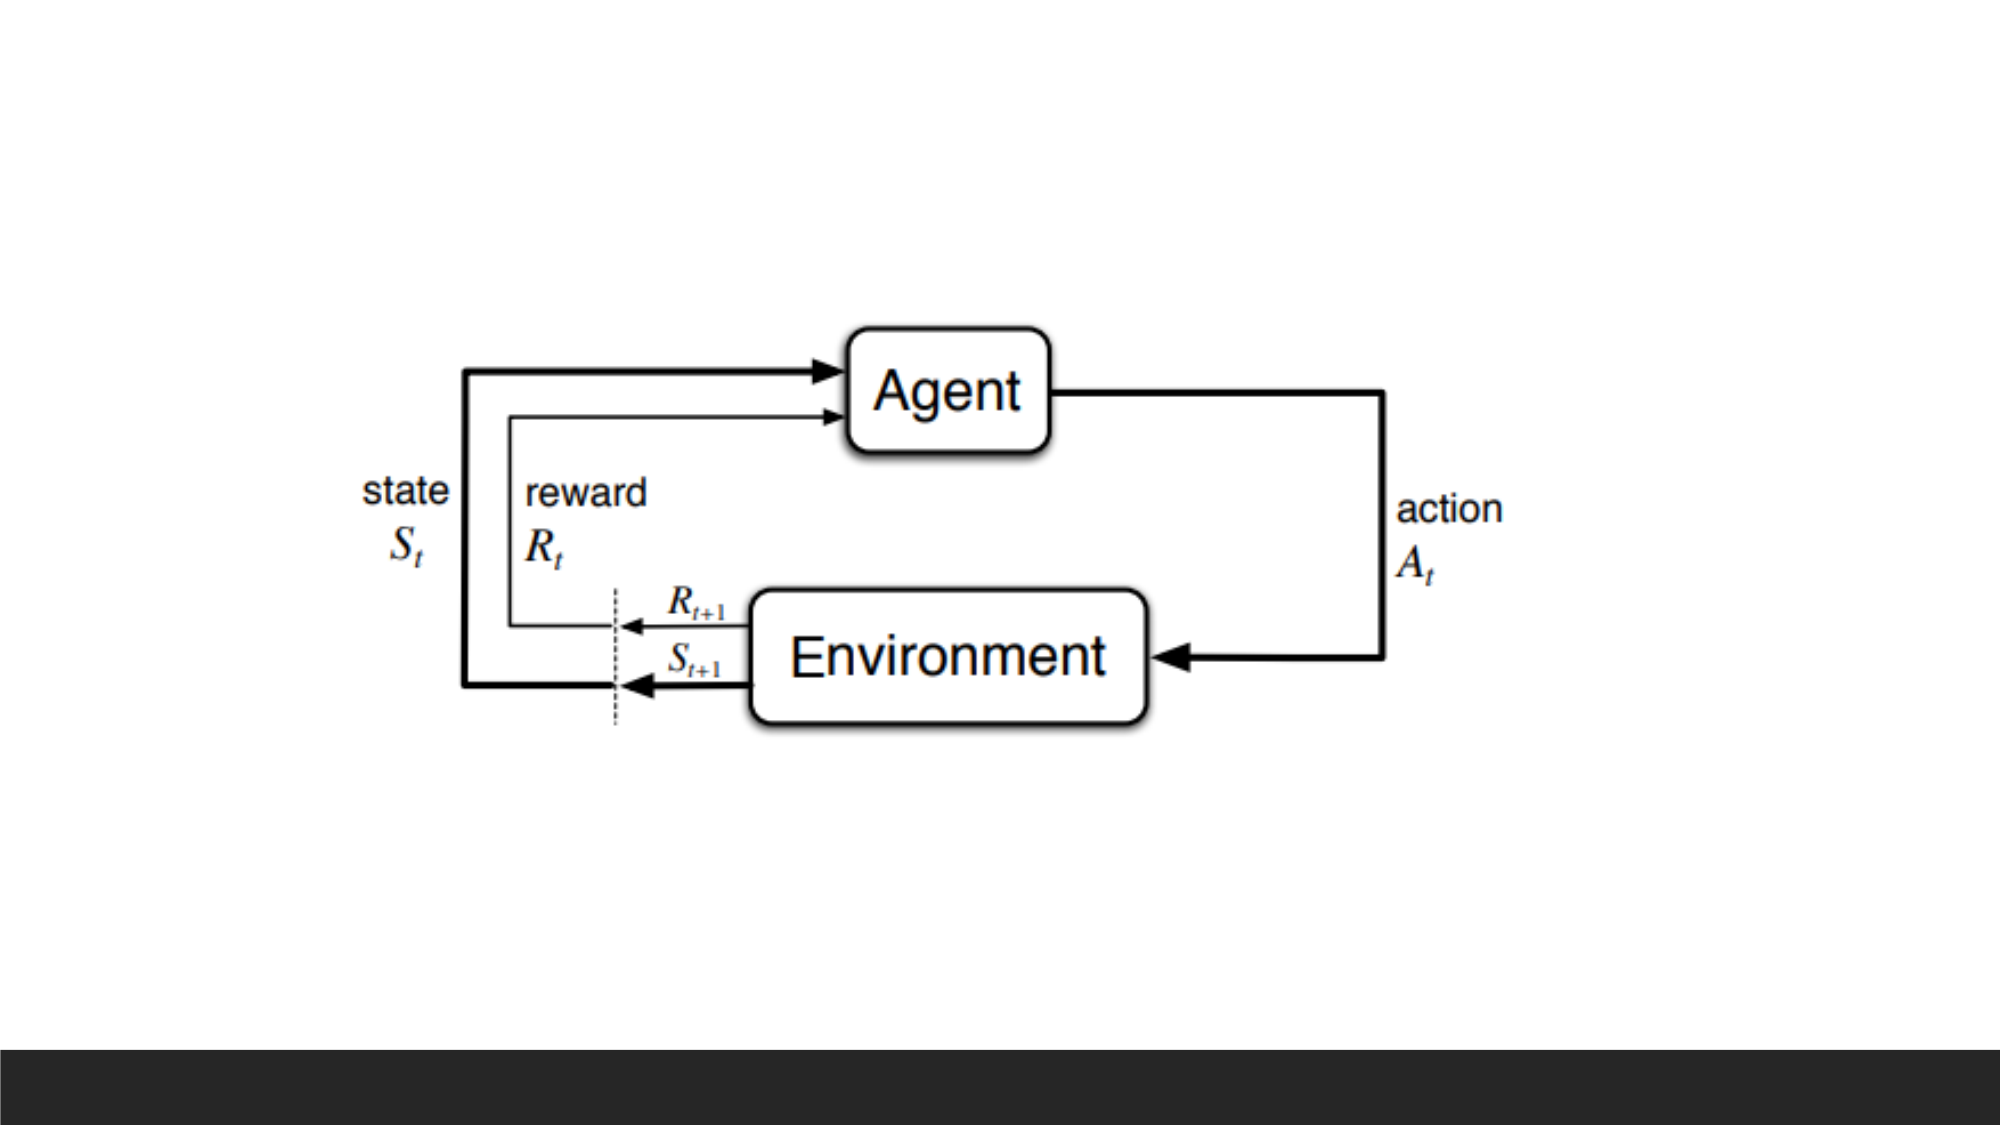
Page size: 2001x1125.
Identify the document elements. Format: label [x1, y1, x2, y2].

picture [122, 244, 1878, 768]
